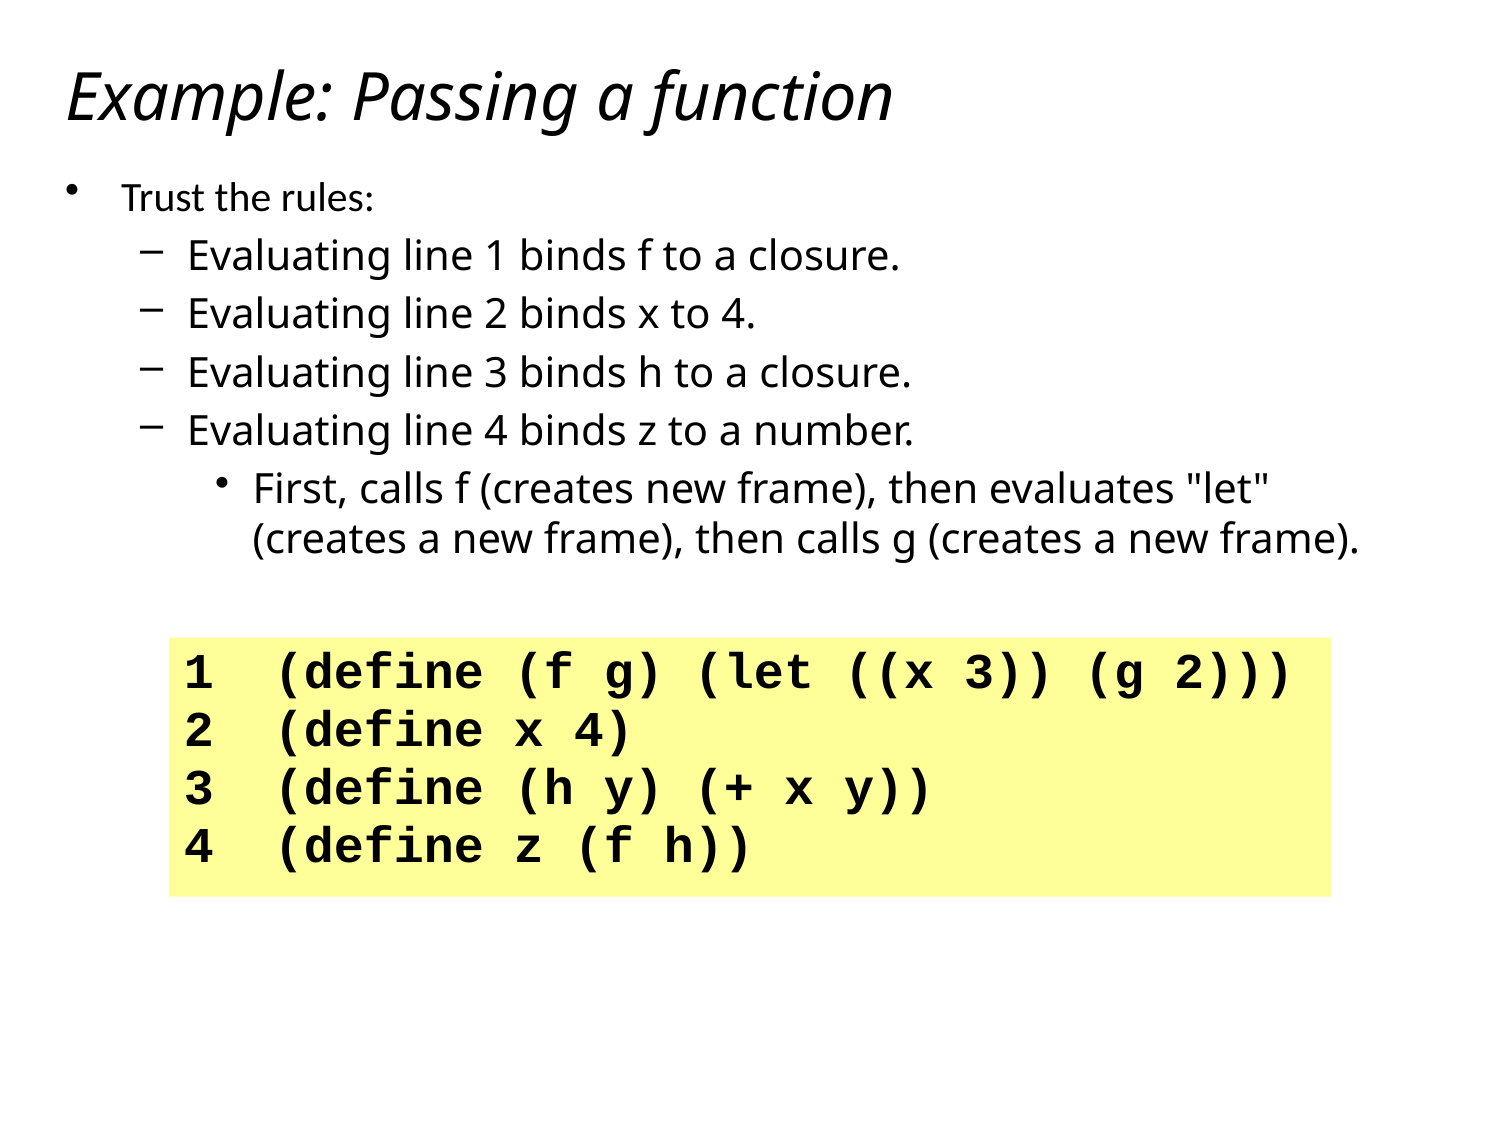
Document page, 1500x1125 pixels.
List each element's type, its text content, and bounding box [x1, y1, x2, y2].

title Example: Passing a function [49, 49, 1451, 138]
text_box 1 (define (f g) (let ((x 3)) (g 2))) 2 (define x 4) 3 (define (h y) (+ x y)) 4 (define z (f h)) [168, 637, 1332, 897]
list Trust the rules: Evaluating line 1 binds f to a closure. Evaluating line 2 binds x to 4. Evaluating line 3 binds h to a closure. Evaluating line 4 binds z to a number. First, calls f (creates new frame), then evaluates "let" (creates a new frame), then calls g (creates a new frame). [49, 162, 1451, 1001]
